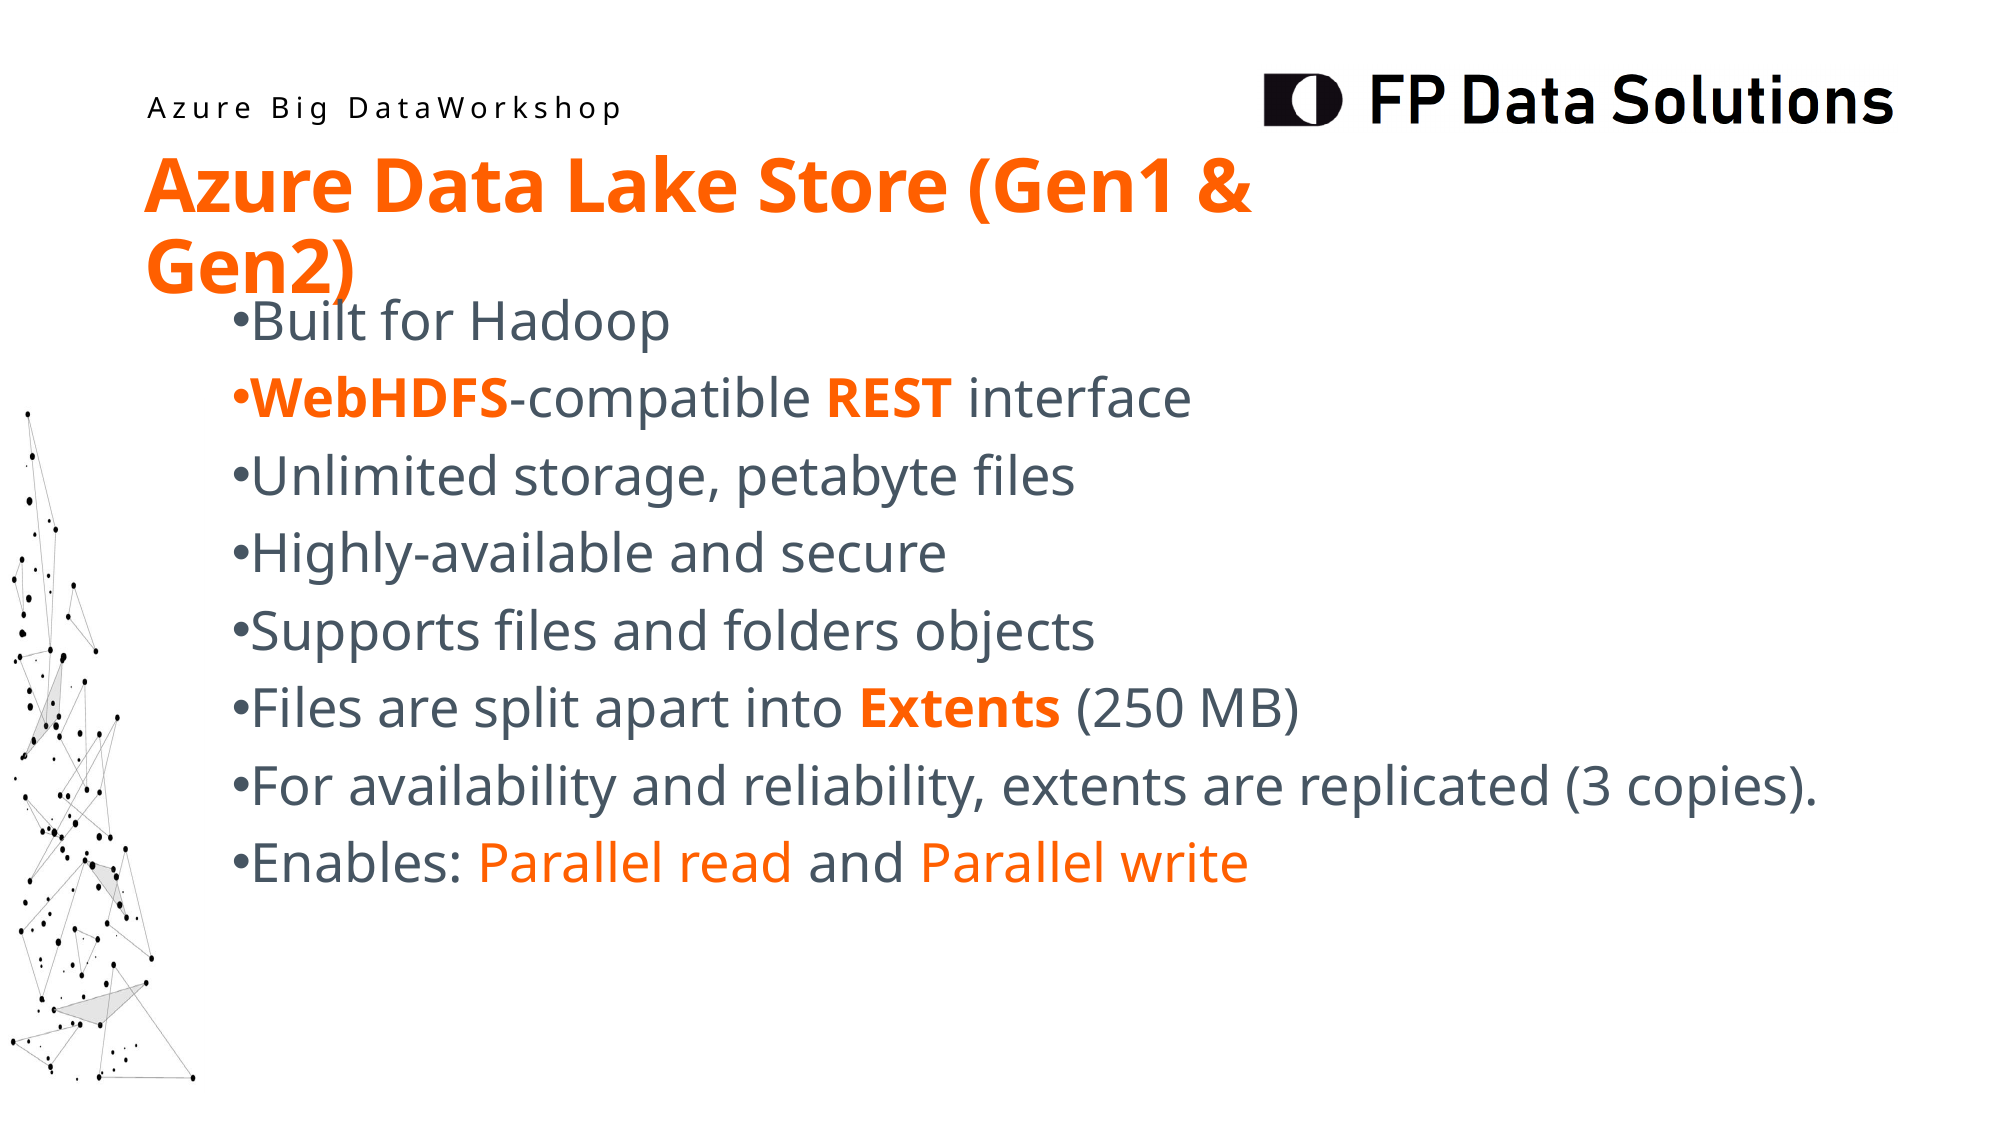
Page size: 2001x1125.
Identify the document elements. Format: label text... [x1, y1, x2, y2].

list Azure Data Lake Store (Gen1 & Gen2) [129, 140, 1322, 298]
text_box Built for Hadoop WebHDFS-compatible REST interface Unlimited storage, petabyte files Highly-available and secure Supports files and folders objects Files are split apart into Extents (250 MB) For availability and reliability, extents are replicated (3 copies). Enables: Parallel read and Parallel write [217, 278, 1935, 901]
picture [0, 398, 205, 1093]
picture [1257, 64, 1898, 133]
